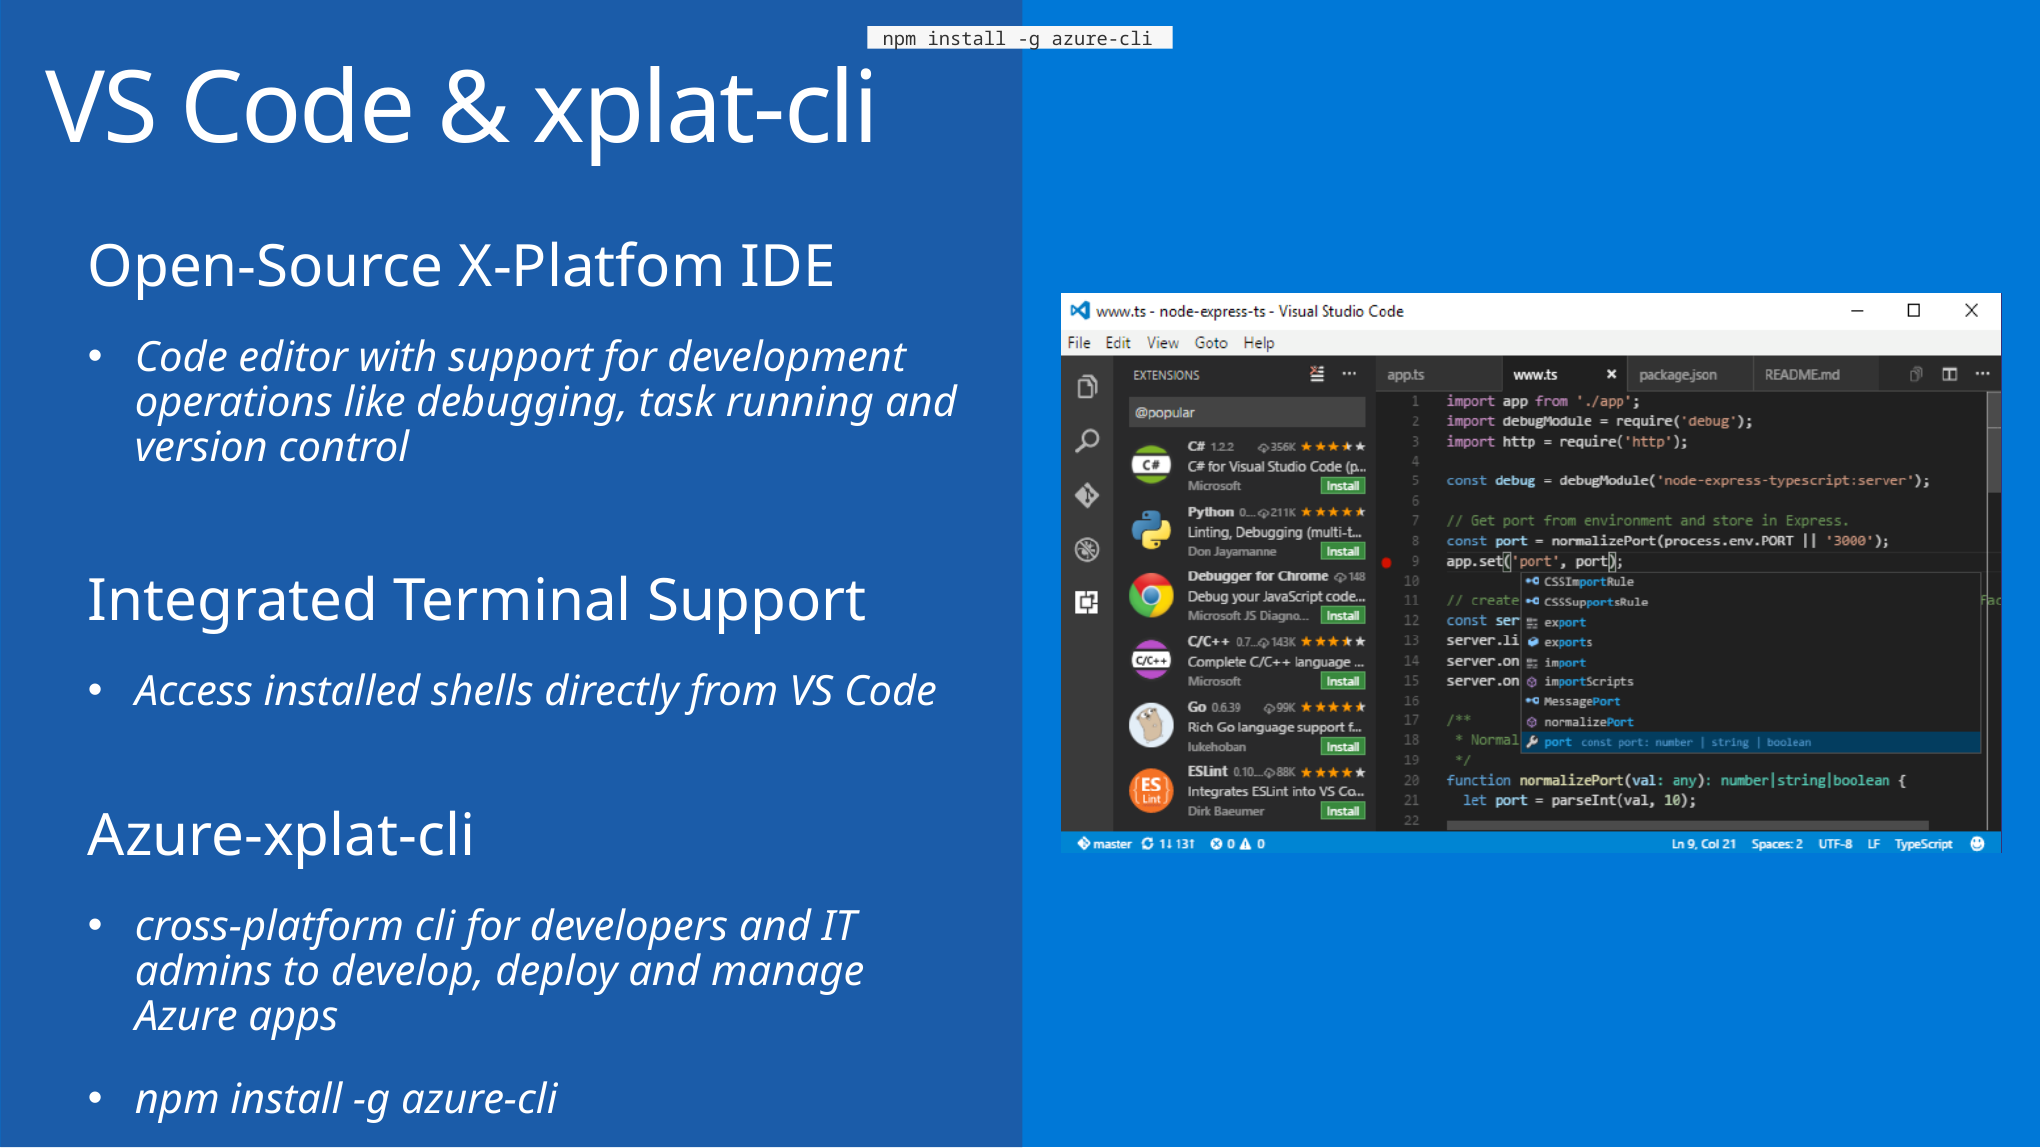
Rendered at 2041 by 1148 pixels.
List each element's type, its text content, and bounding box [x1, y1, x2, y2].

picture [1060, 293, 2002, 853]
text_box VS Code & xplat-cli [30, 48, 1926, 199]
text_box Open-Source X-Platfom IDE Code editor with support for development operations like debugging, task running and version control Integrated Terminal Support Access installed shells directly from VS Code Azure-xplat-cli cross-platform cli for developers and IT admins to develop, deploy and manage Azure apps npm install -g azure-cli [73, 220, 987, 1148]
text_box npm install -g azure-cli [867, 26, 1173, 49]
text_box [0, 0, 1023, 1148]
